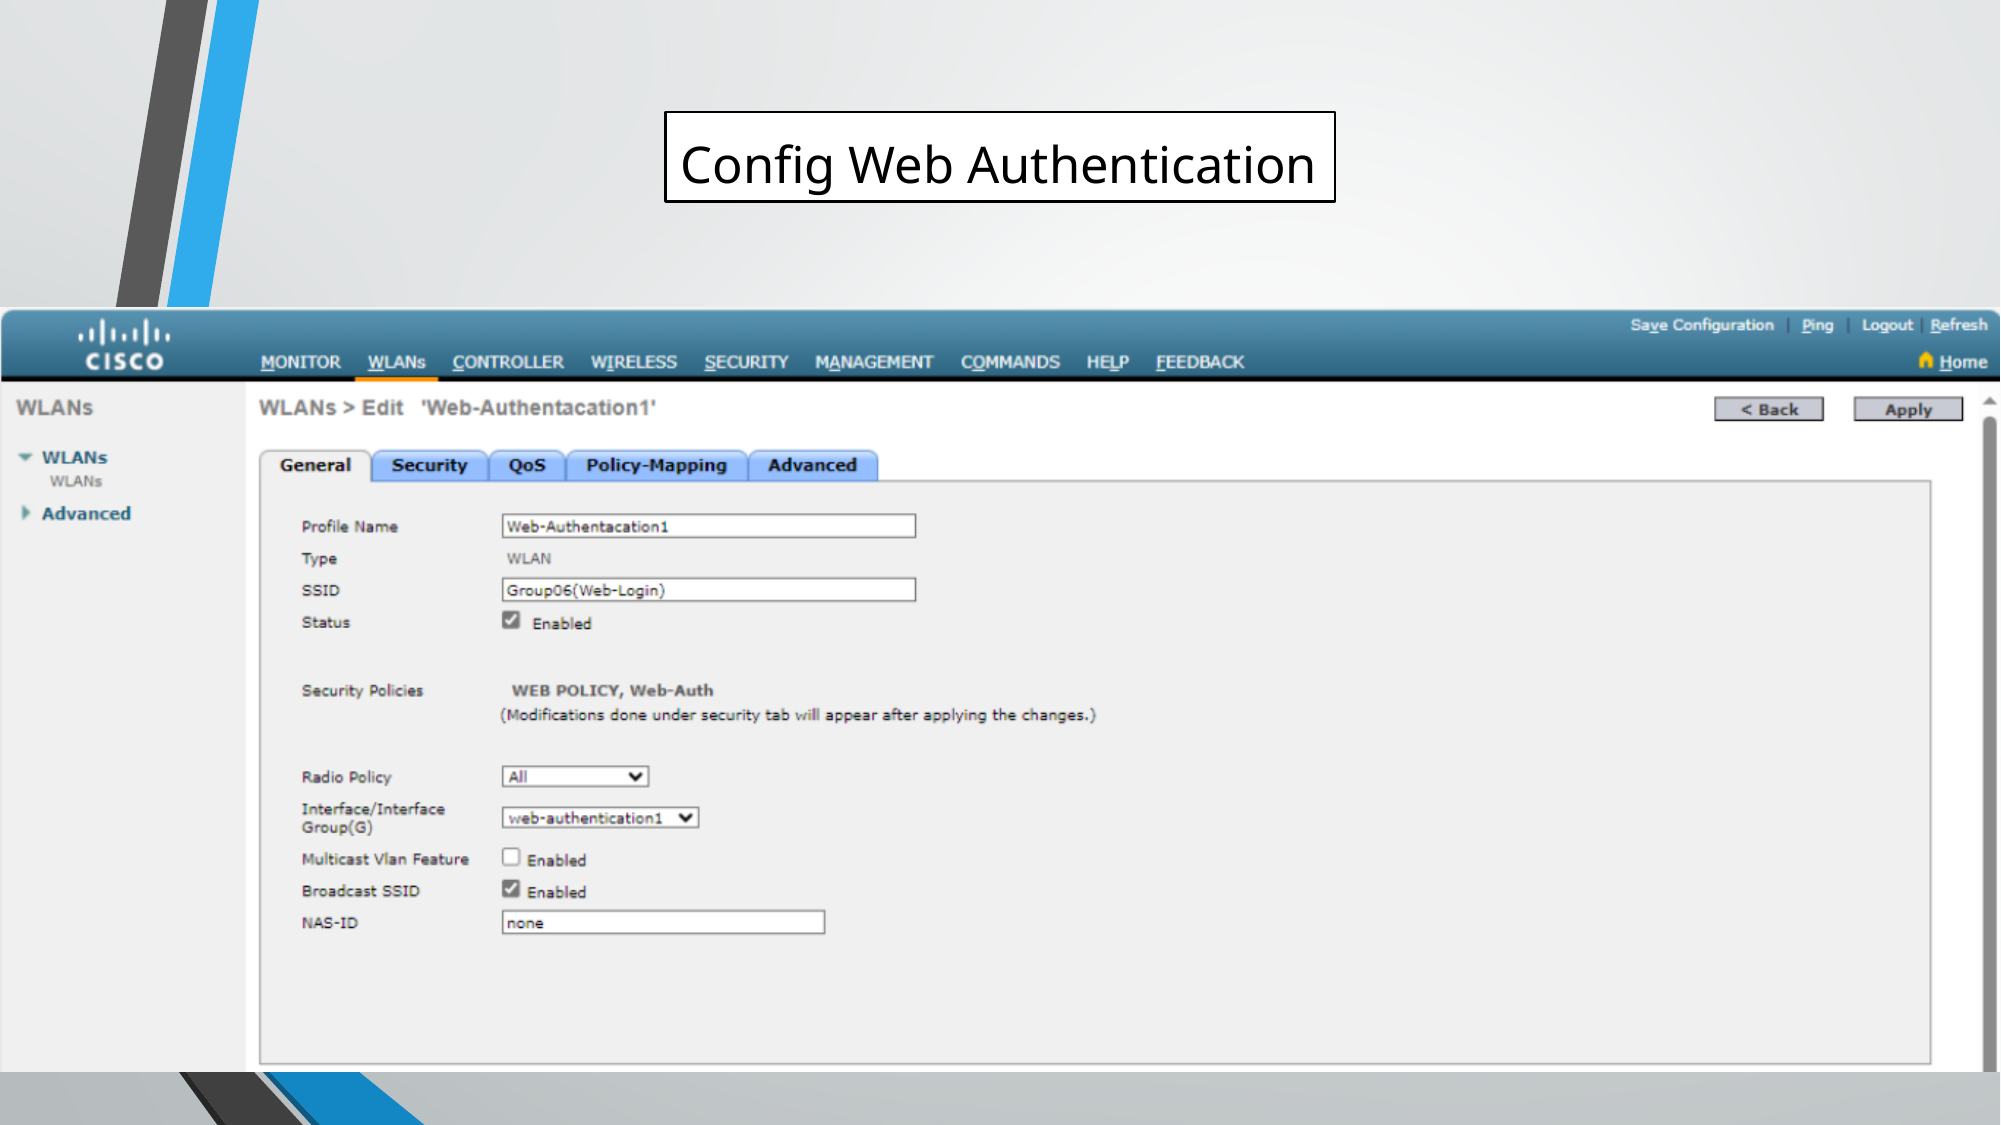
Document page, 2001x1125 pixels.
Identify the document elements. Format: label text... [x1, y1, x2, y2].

text_box Config Web Authentication [664, 111, 1336, 203]
picture [0, 306, 2000, 1072]
